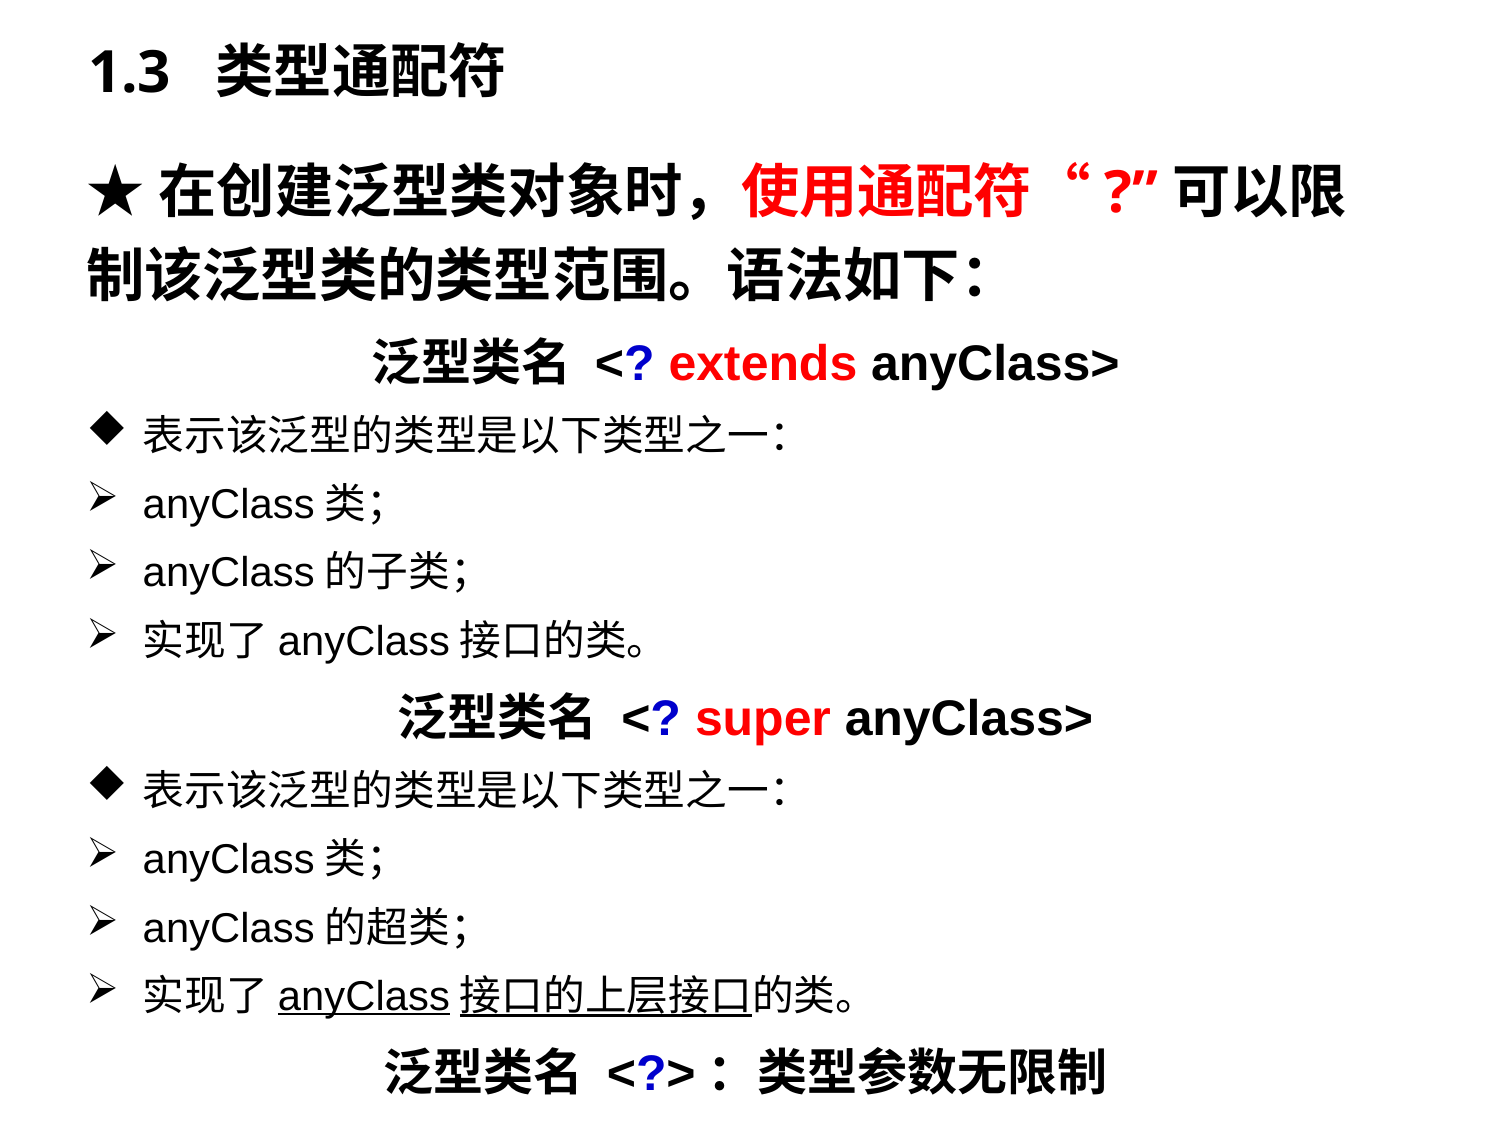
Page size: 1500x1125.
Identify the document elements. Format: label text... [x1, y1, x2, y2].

list ★在创建泛型类对象时，使用通配符“?”可以限制该泛型类的类型范围。语法如下： 泛型类名 <? extends anyClass> 表示该泛型的类型是以下类型之一： anyClass类； anyClass的子类； 实现了anyClass接口的类。 泛型类名 <? super anyClass> 表示该泛型的类型是以下类型之一： anyClass类； anyClass的超类； 实现了anyClass接口的上层接口的类。 泛型类名 <?>：类型参数无限制 [71, 132, 1421, 1083]
title 1.3 类型通配符 [73, 0, 1267, 132]
